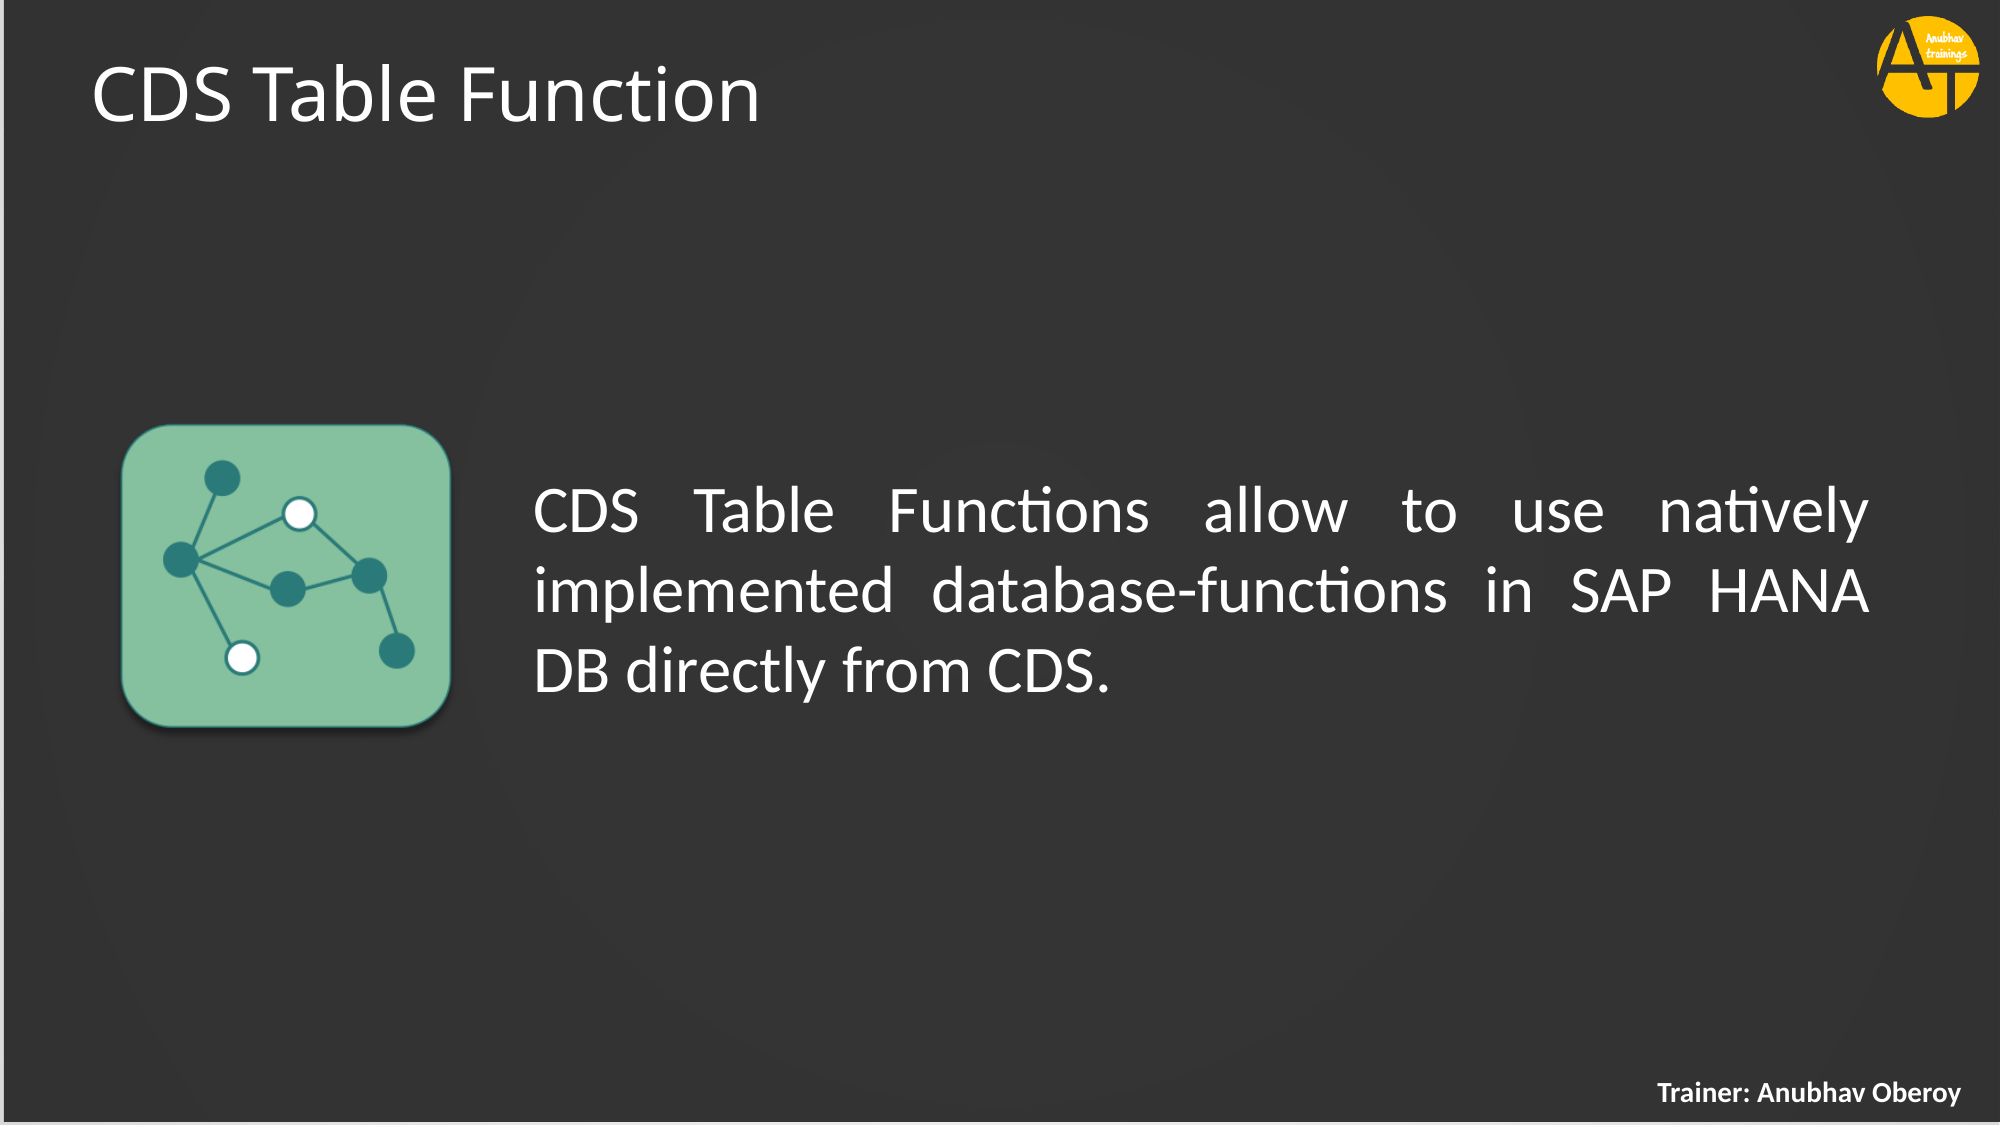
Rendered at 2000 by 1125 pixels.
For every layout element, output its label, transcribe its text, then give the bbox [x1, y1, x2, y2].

title CDS Table Function [70, 32, 1870, 150]
picture [111, 421, 462, 745]
text_box CDS Table Functions allow to use natively implemented database-functions in SAP HANA DB directly from CDS. [518, 440, 1886, 732]
text_box [2, 0, 2000, 1124]
picture [1866, 9, 1985, 126]
footer Trainer: Anubhav Oberoy [1625, 1061, 1994, 1121]
